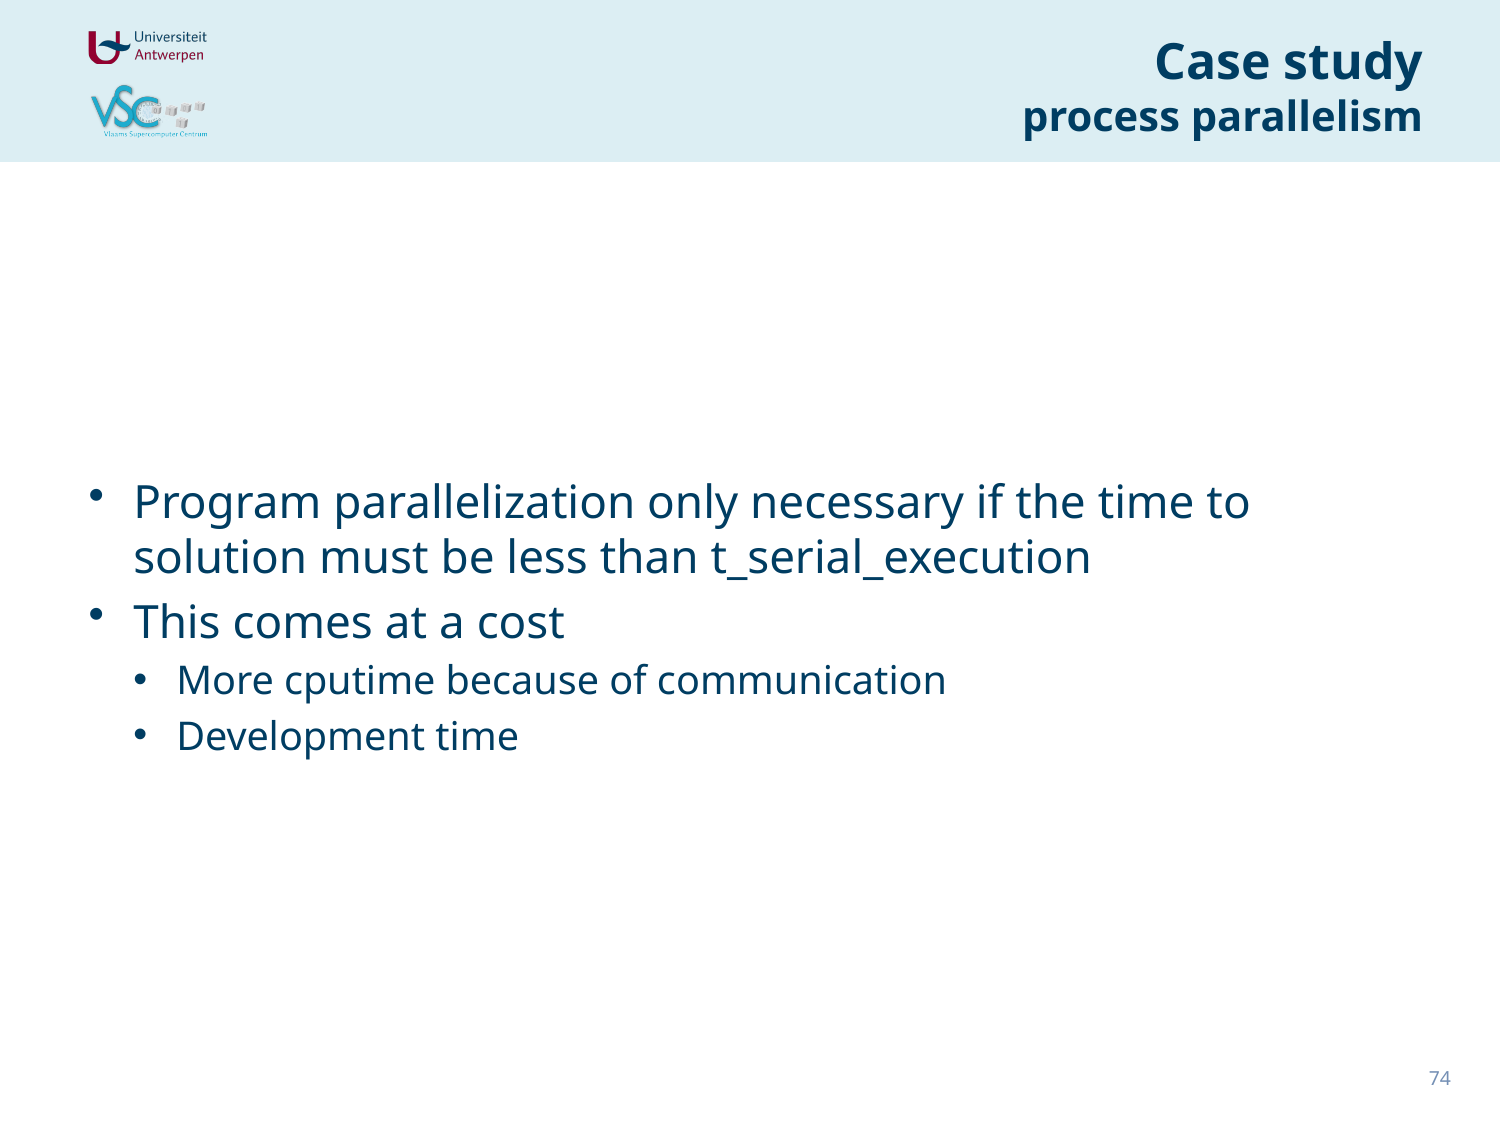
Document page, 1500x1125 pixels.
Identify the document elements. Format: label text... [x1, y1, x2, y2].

title Case study process parallelism [230, 32, 1424, 137]
list Program parallelization only necessary if the time to solution must be less than t_serial_execution This comes at a cost More cputime because of communication Development time [88, 184, 1424, 1047]
picture [88, 82, 207, 138]
